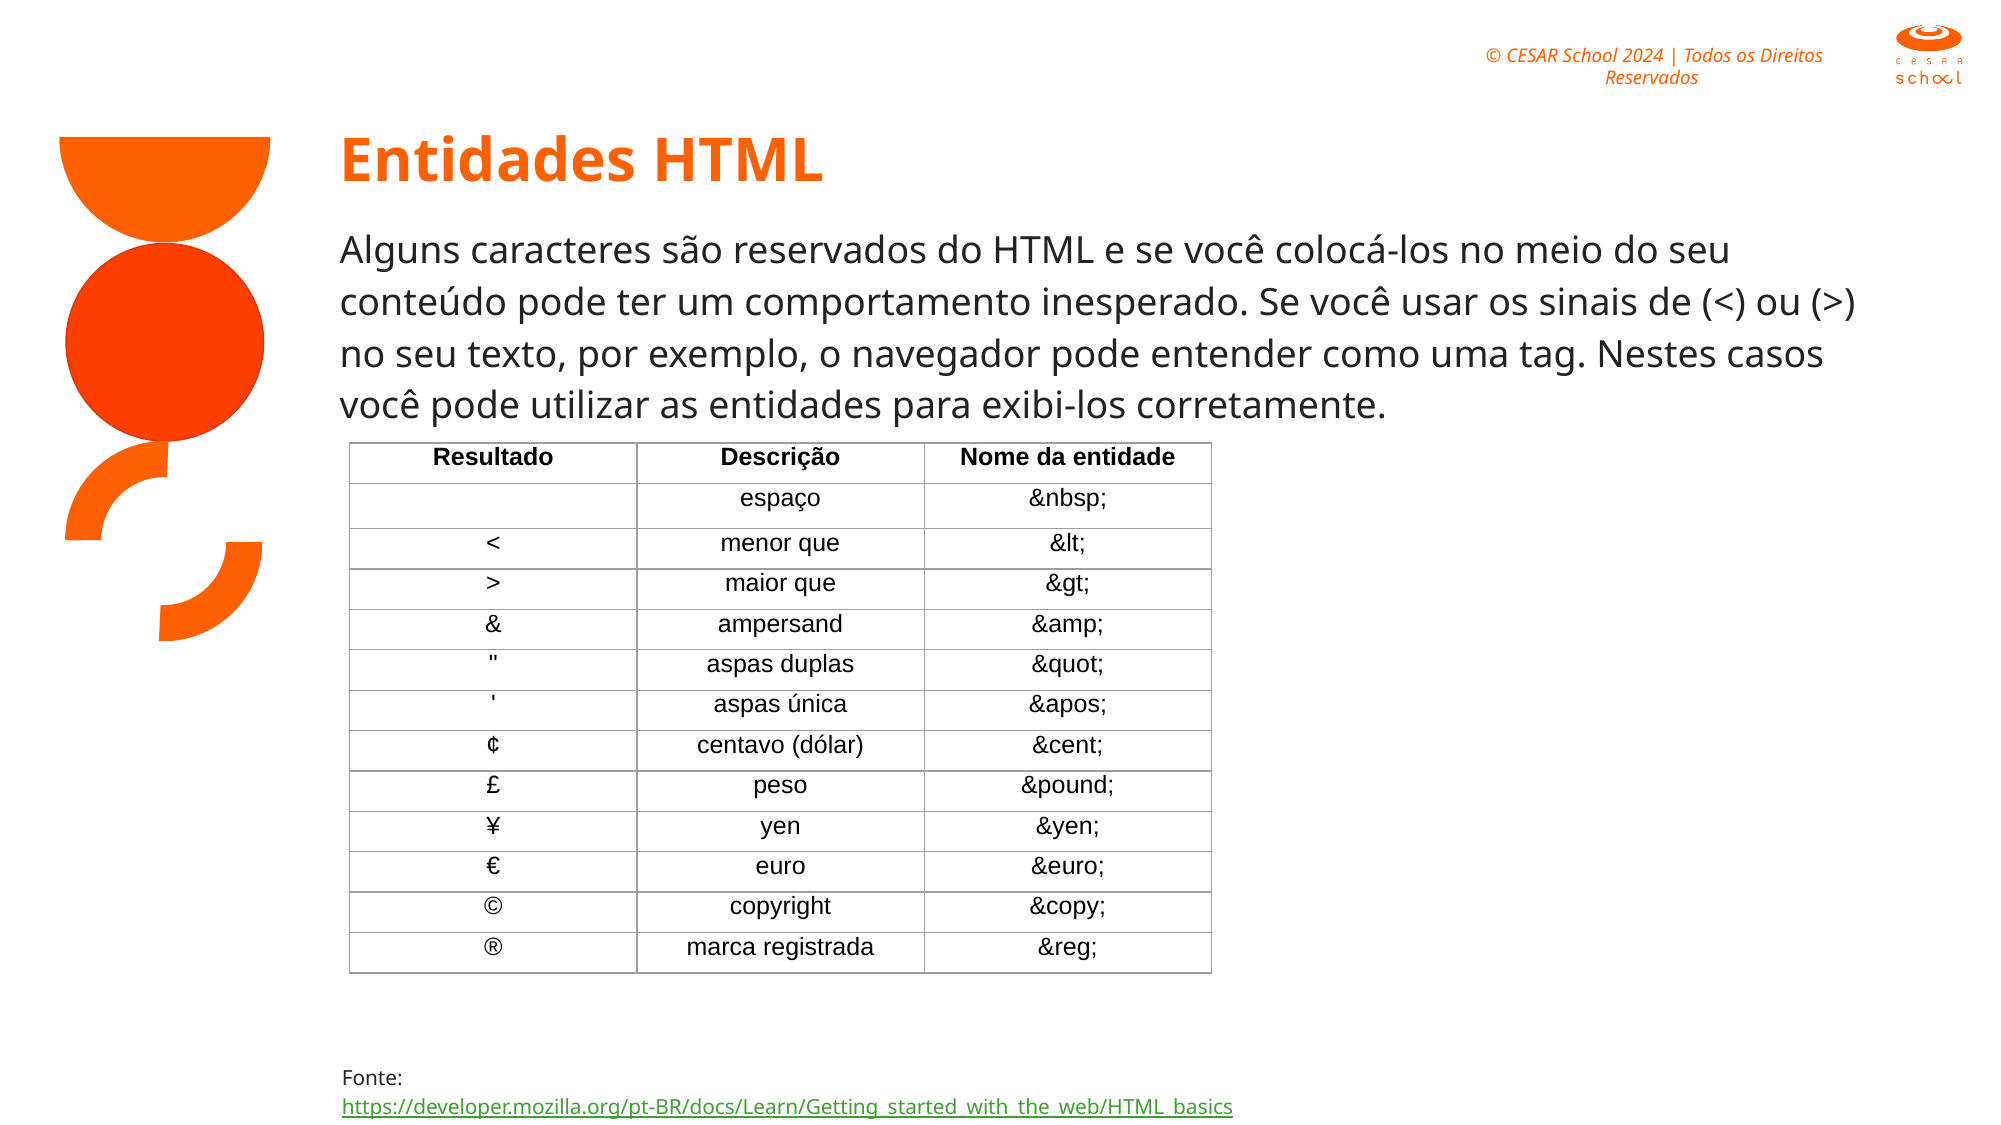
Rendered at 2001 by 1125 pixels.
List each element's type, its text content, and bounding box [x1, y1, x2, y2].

table_cell yen [638, 812, 924, 851]
table_cell " [350, 650, 636, 690]
table_cell espaço [638, 484, 924, 528]
table_cell ' [350, 691, 636, 730]
table_header Nome da entidade [925, 444, 1211, 483]
text_box [59, 136, 271, 243]
table_cell &gt; [925, 570, 1211, 609]
table_cell centavo (dólar) [638, 731, 924, 770]
table_cell ¥ [350, 812, 636, 851]
table_cell < [350, 529, 636, 568]
table_cell £ [350, 772, 636, 811]
table_cell &lt; [925, 529, 1211, 568]
table_cell marca registrada [638, 933, 924, 972]
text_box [64, 440, 263, 642]
text_box Fonte: https://developer.mozilla.org/pt-BR/docs/Learn/Getting_started_with_the_web/HTML_basics [324, 1046, 1279, 1125]
table_header Resultado [350, 444, 636, 483]
table_cell aspas duplas [638, 650, 924, 690]
table_cell > [350, 570, 636, 609]
text_box [66, 243, 264, 439]
table_header Descrição [638, 444, 924, 483]
table_cell &cent; [925, 731, 1211, 770]
table_cell ¢ [350, 731, 636, 770]
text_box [1432, 25, 1963, 85]
table_cell copyright [638, 893, 924, 932]
table_cell ampersand [638, 610, 924, 649]
text_box Entidades HTML [324, 105, 917, 200]
table_cell peso [638, 772, 924, 811]
table_cell ® [350, 933, 636, 972]
table_cell &amp; [925, 610, 1211, 649]
text_box Alguns caracteres são reservados do HTML e se você colocá-los no meio do seu conteúdo pode ter um comportamento inesperado. Se você usar os sinais de (<) ou (>) no seu texto, por exemplo, o navegador pode entender como uma tag. Nestes casos você pode utilizar as entidades para exibi-los corretamente. [324, 204, 1881, 442]
table_cell &reg; [925, 933, 1211, 972]
table_cell &yen; [925, 812, 1211, 851]
table_cell euro [638, 852, 924, 891]
table_cell © [350, 893, 636, 932]
table_cell & [350, 610, 636, 649]
table_cell &euro; [925, 852, 1211, 891]
table_cell € [350, 852, 636, 891]
table_cell &pound; [925, 772, 1211, 811]
table_cell &nbsp; [925, 484, 1211, 528]
table_cell aspas única [638, 691, 924, 730]
table_cell &apos; [925, 691, 1211, 730]
table_cell &copy; [925, 893, 1211, 932]
table_cell maior que [638, 570, 924, 609]
table_cell menor que [638, 529, 924, 568]
table_cell [350, 484, 636, 528]
table_cell &quot; [925, 650, 1211, 690]
